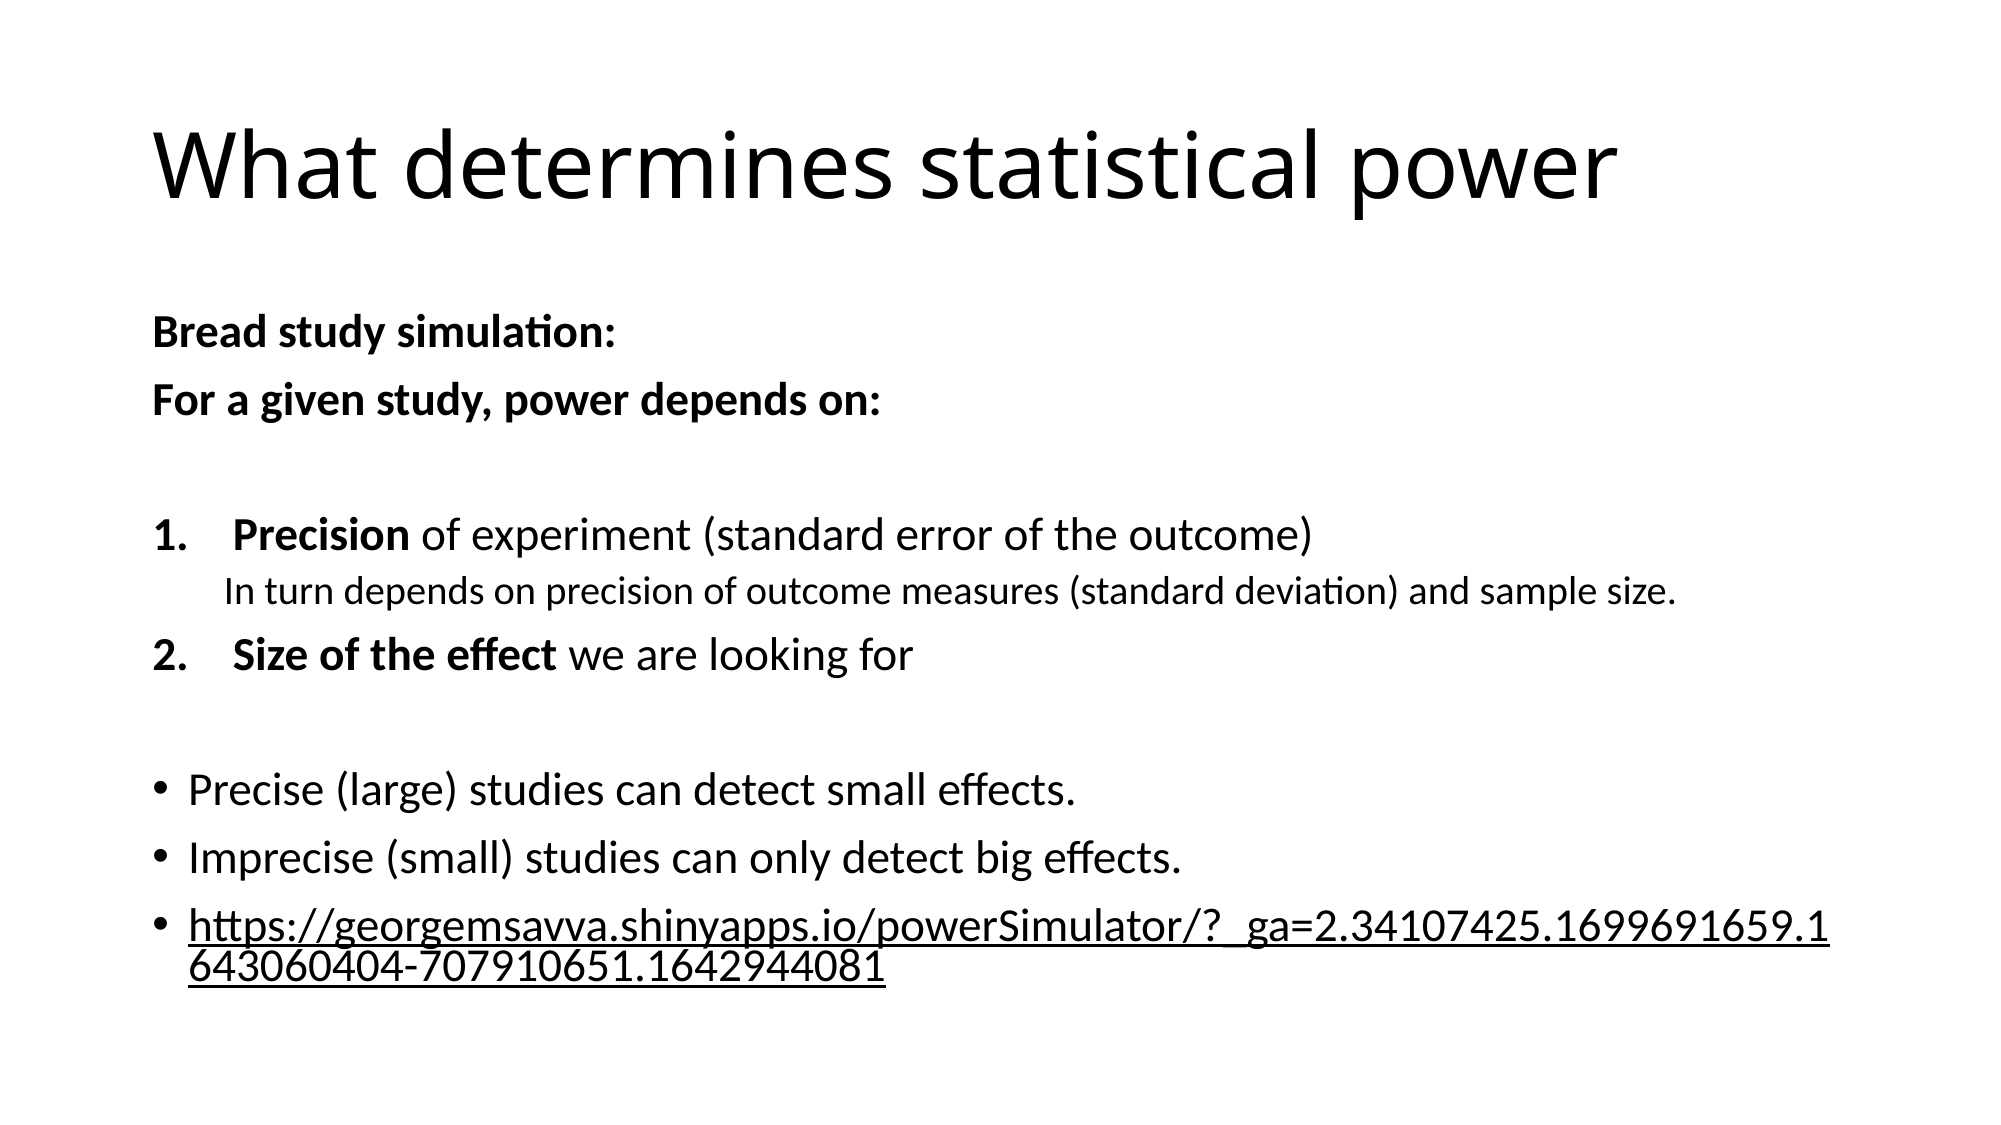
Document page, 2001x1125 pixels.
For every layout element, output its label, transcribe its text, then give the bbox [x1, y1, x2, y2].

list Bread study simulation: For a given study, power depends on: Precision of experiment (standard error of the outcome) In turn depends on precision of outcome measures (standard deviation) and sample size. Size of the effect we are looking for Precise (large) studies can detect small effects. Imprecise (small) studies can only detect big effects. https://georgemsavva.shinyapps.io/powerSimulator/?_ga=2.34107425.1699691659.1643060404-707910651.1642944081 [137, 299, 1863, 1014]
title What determines statistical power [137, 59, 1863, 278]
